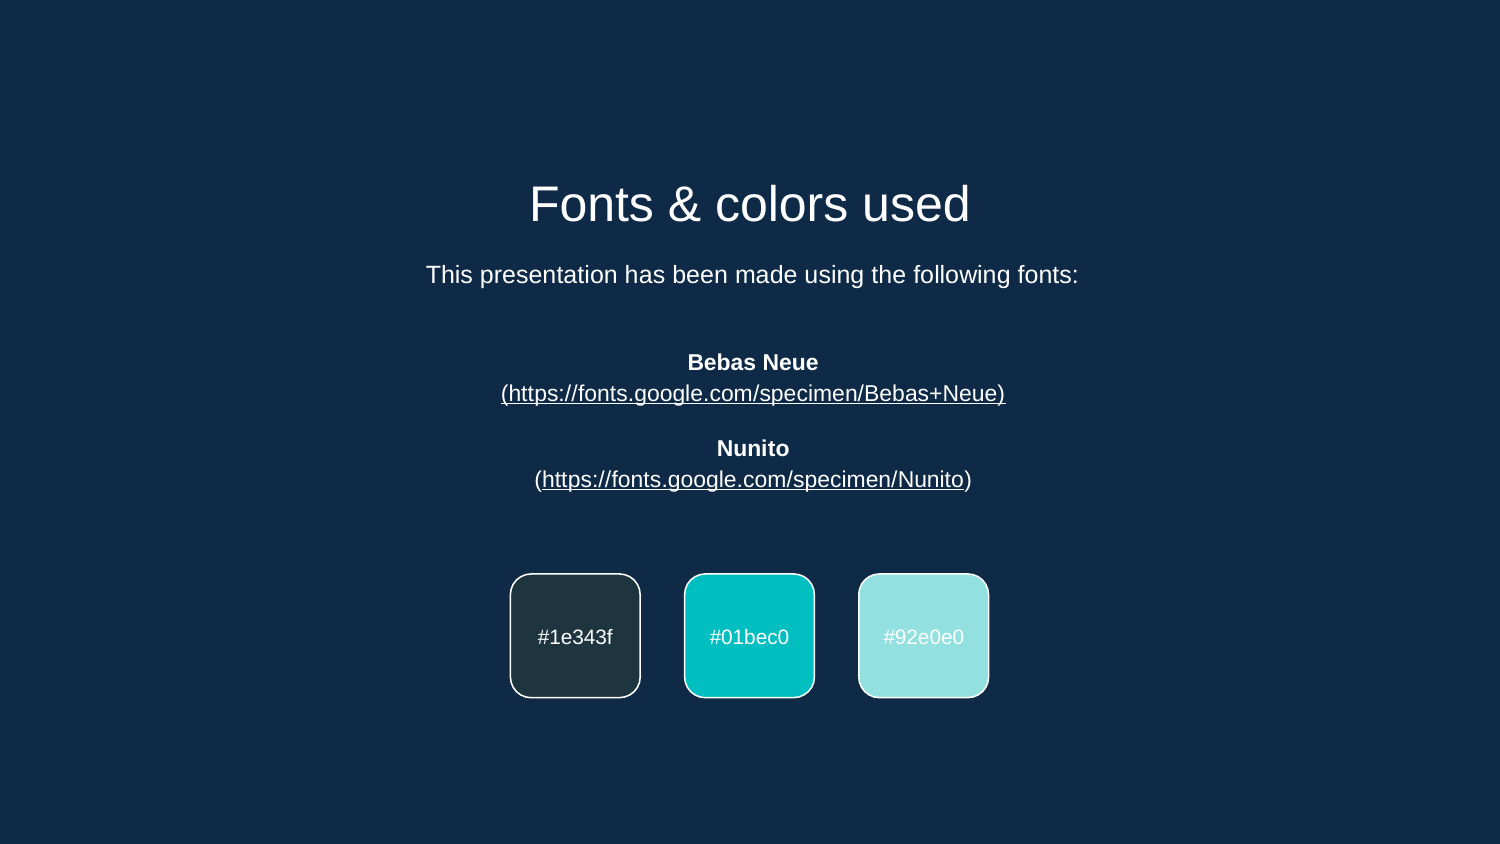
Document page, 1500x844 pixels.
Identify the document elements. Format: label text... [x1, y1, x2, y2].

list Bebas Neue (https://fonts.google.com/specimen/Bebas+Neue) Nunito (https://fonts.google.com/specimen/Nunito) [175, 314, 1332, 521]
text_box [510, 573, 989, 698]
title Fonts & colors used [171, 156, 1328, 236]
list This presentation has been made using the following fonts: [175, 239, 1332, 312]
